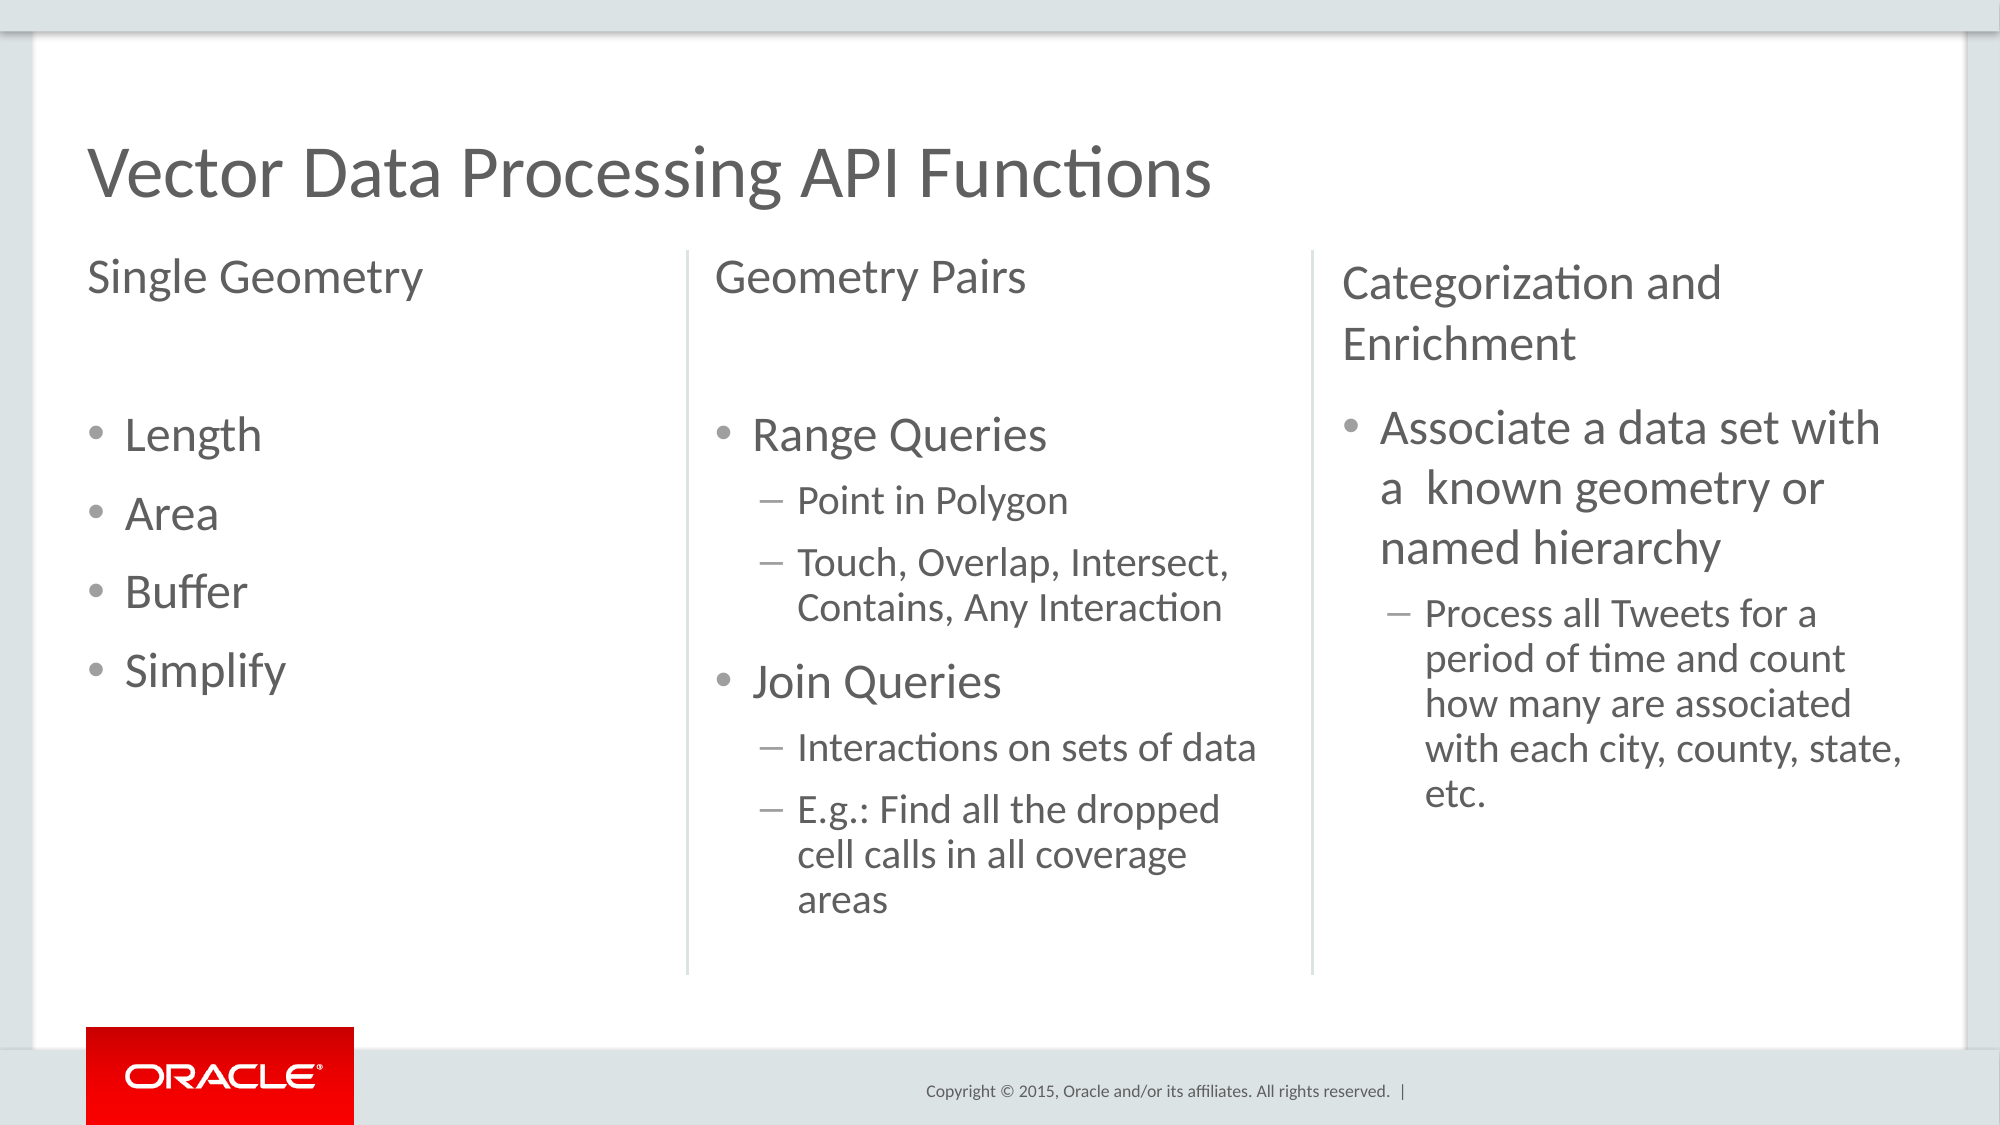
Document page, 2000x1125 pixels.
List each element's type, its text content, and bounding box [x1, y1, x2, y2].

list Single Geometry Length Area Buffer Simplify [87, 249, 658, 975]
list Geometry Pairs Range Queries Point in Polygon Touch, Overlap, Intersect, Contains, Any Interaction Join Queries Interactions on sets of data E.g.: Find all the dropped cell calls in all coverage areas [714, 249, 1285, 975]
title Vector Data Processing API Functions [87, 66, 1913, 213]
picture [86, 1027, 354, 1125]
list Categorization and Enrichment Associate a data set with a known geometry or named hierarchy Process all Tweets for a period of time and count how many are associated with each city, county, state, etc. [1342, 249, 1913, 975]
